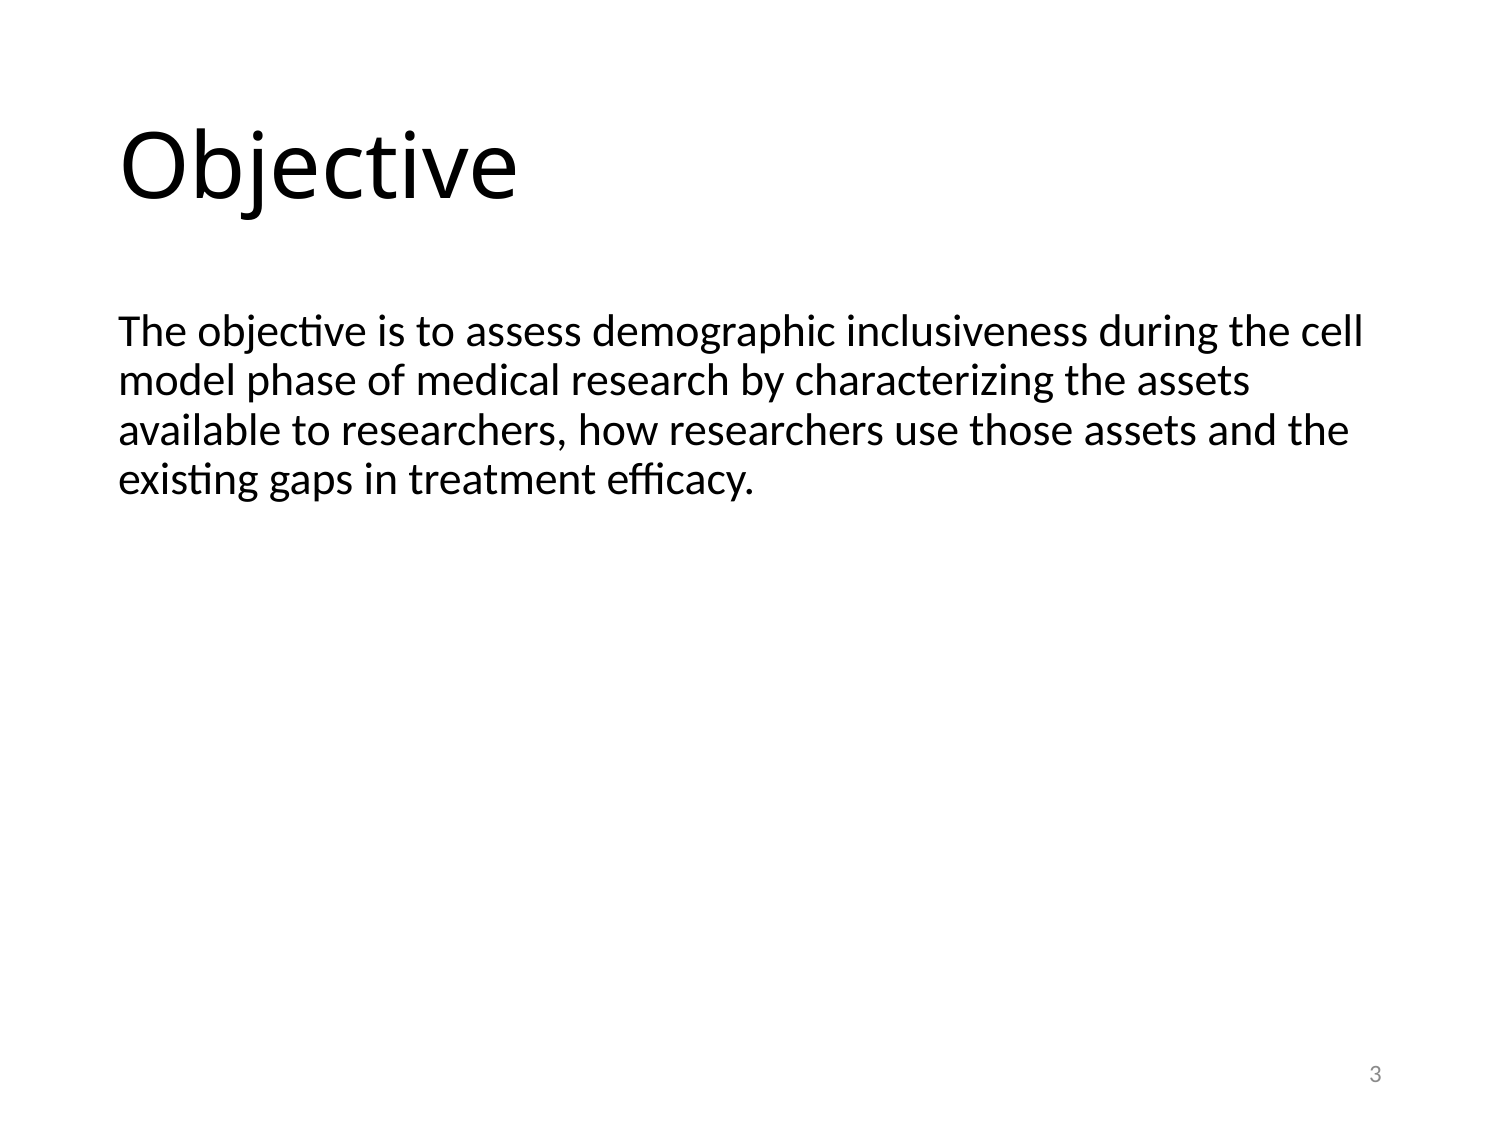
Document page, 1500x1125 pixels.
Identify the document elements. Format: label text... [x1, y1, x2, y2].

list The objective is to assess demographic inclusiveness during the cell model phase of medical research by characterizing the assets available to researchers, how researchers use those assets and the existing gaps in treatment efficacy. [103, 299, 1397, 1014]
slide_number 3 [1059, 1042, 1397, 1103]
title Objective [103, 59, 1397, 278]
